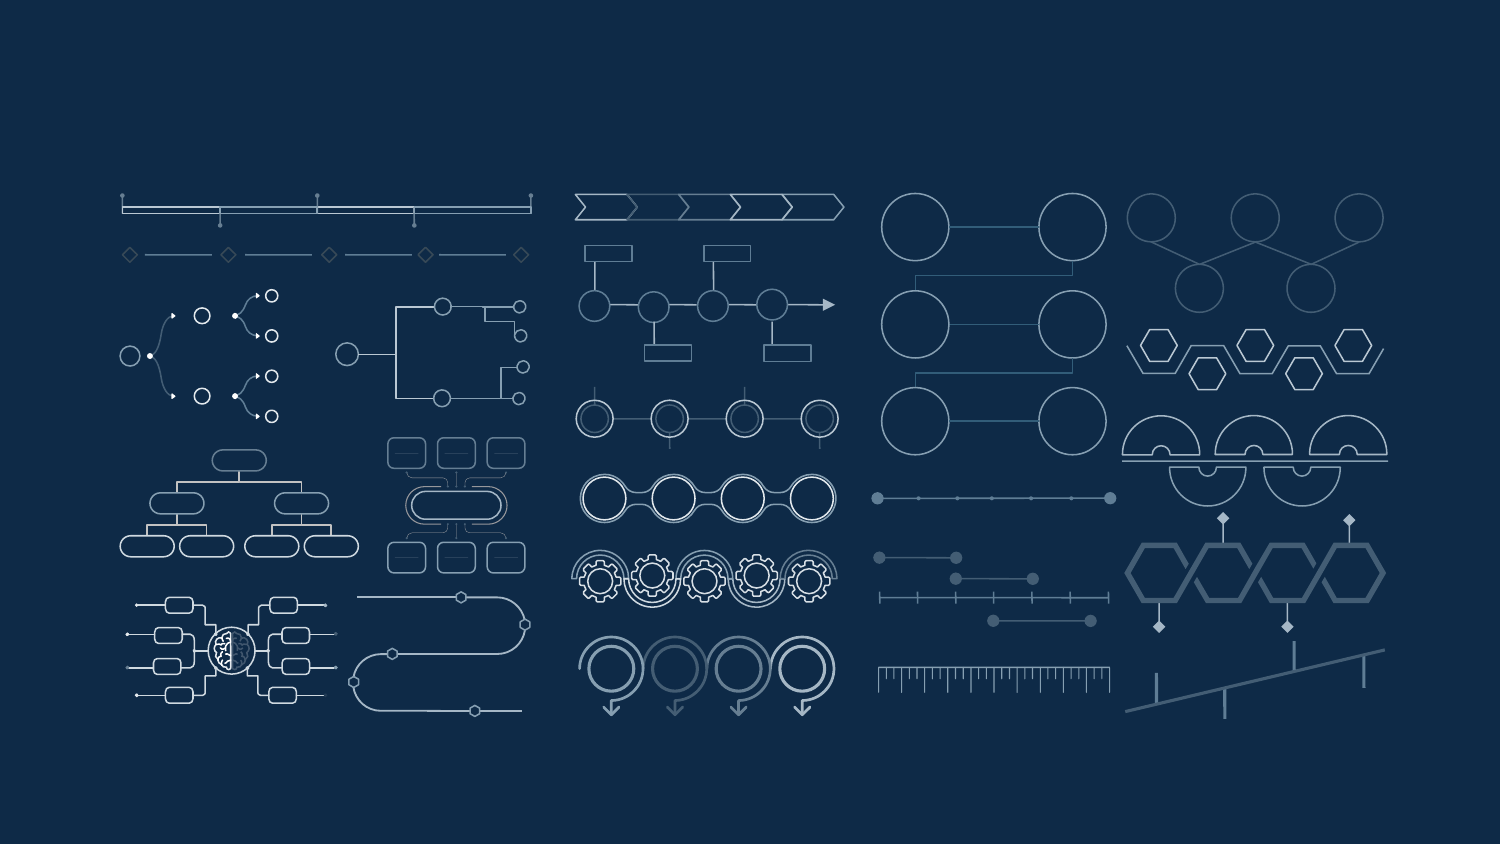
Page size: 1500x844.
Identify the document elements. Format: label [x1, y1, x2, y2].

text_box [1124, 518, 1387, 627]
text_box [119, 449, 359, 557]
text_box [335, 298, 530, 407]
text_box [879, 557, 1109, 622]
text_box [578, 474, 837, 523]
text_box [578, 245, 836, 362]
text_box [348, 591, 530, 717]
text_box [1125, 640, 1386, 720]
text_box [125, 597, 339, 704]
text_box [1126, 329, 1384, 390]
text_box [575, 194, 845, 220]
text_box [578, 635, 836, 717]
text_box [881, 193, 1107, 456]
text_box [1127, 193, 1384, 313]
text_box [122, 247, 529, 263]
text_box [1121, 415, 1389, 507]
text_box [877, 496, 1111, 501]
text_box [571, 550, 838, 608]
text_box [119, 289, 279, 423]
text_box [387, 437, 526, 574]
text_box [877, 666, 1111, 694]
text_box [575, 386, 839, 450]
text_box [119, 193, 534, 228]
